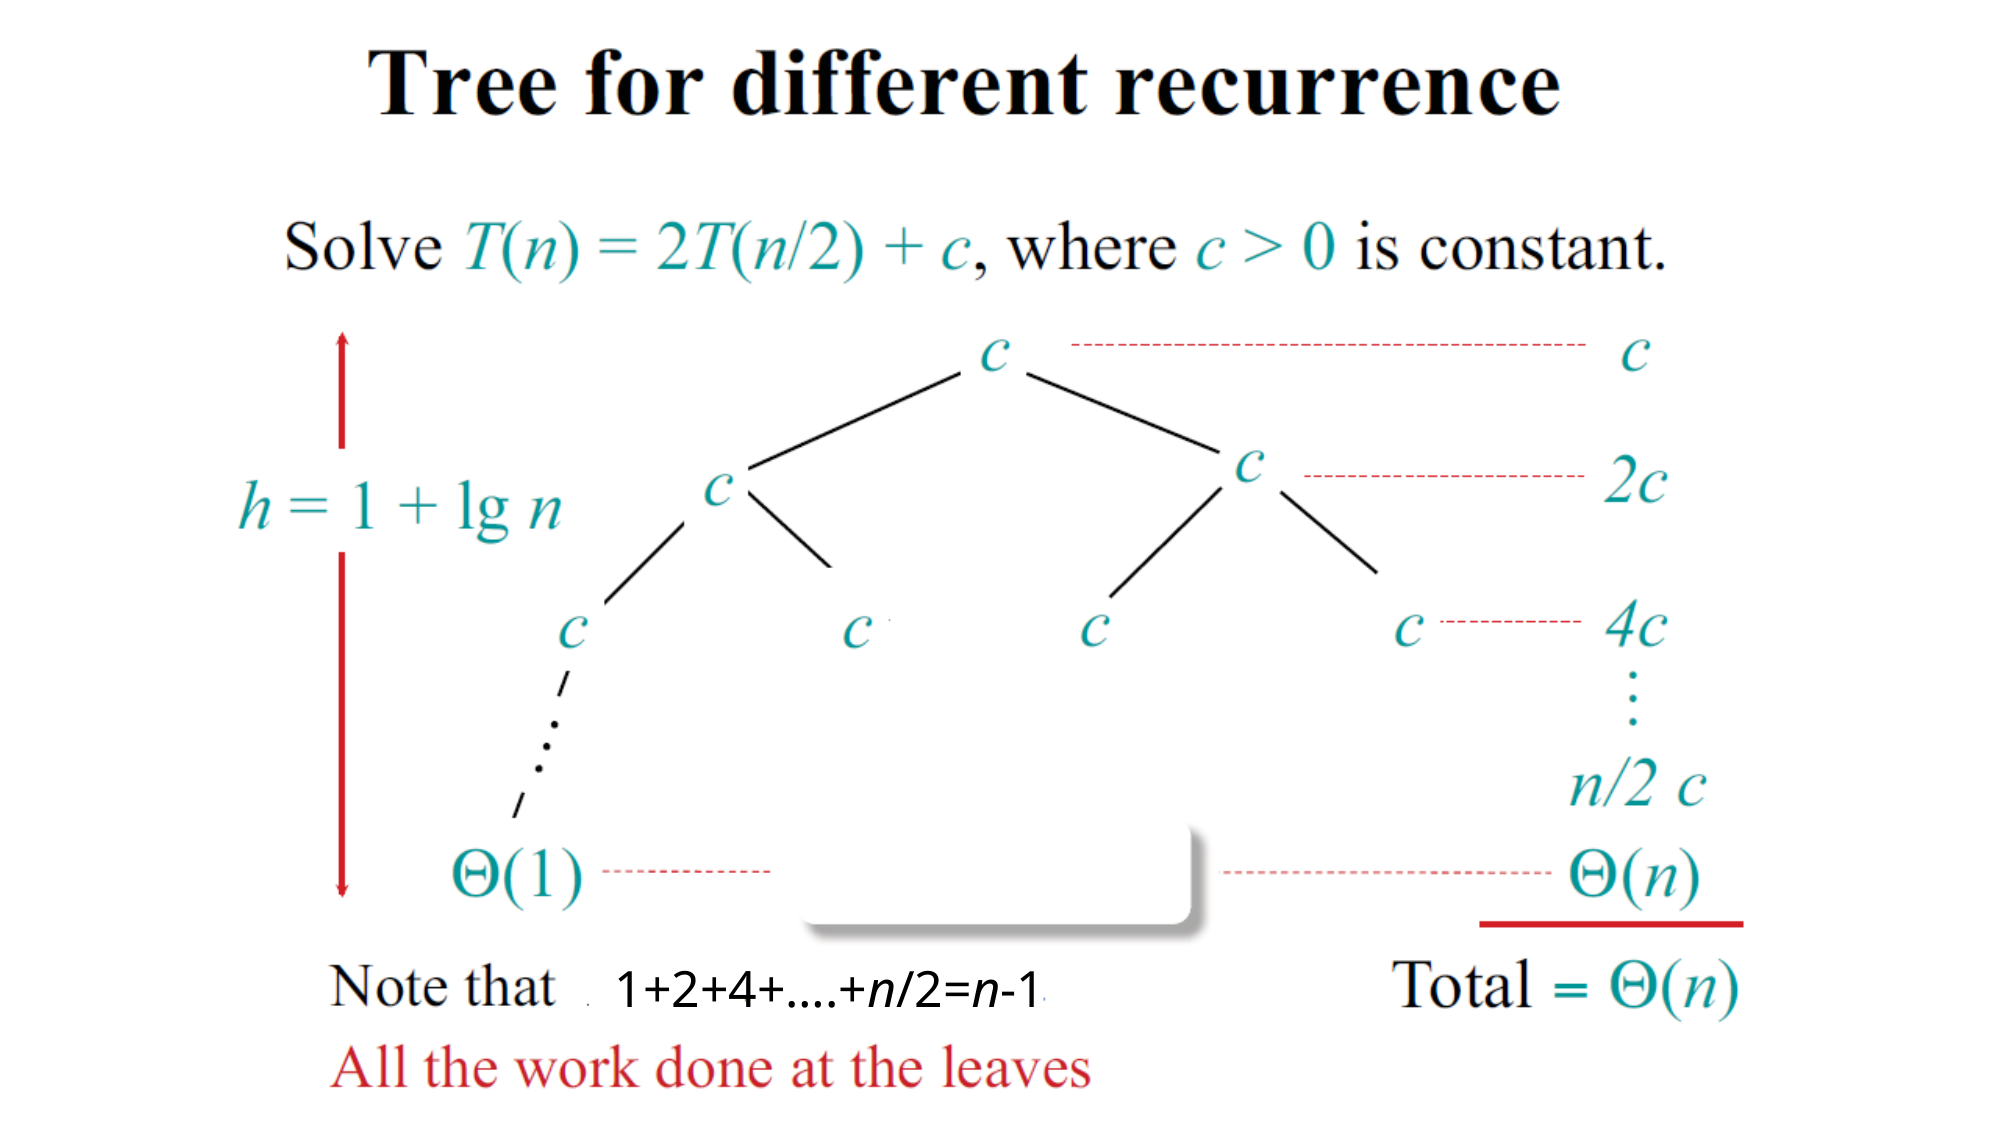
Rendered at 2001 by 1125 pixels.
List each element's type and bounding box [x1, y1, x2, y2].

picture [214, 19, 1786, 1106]
